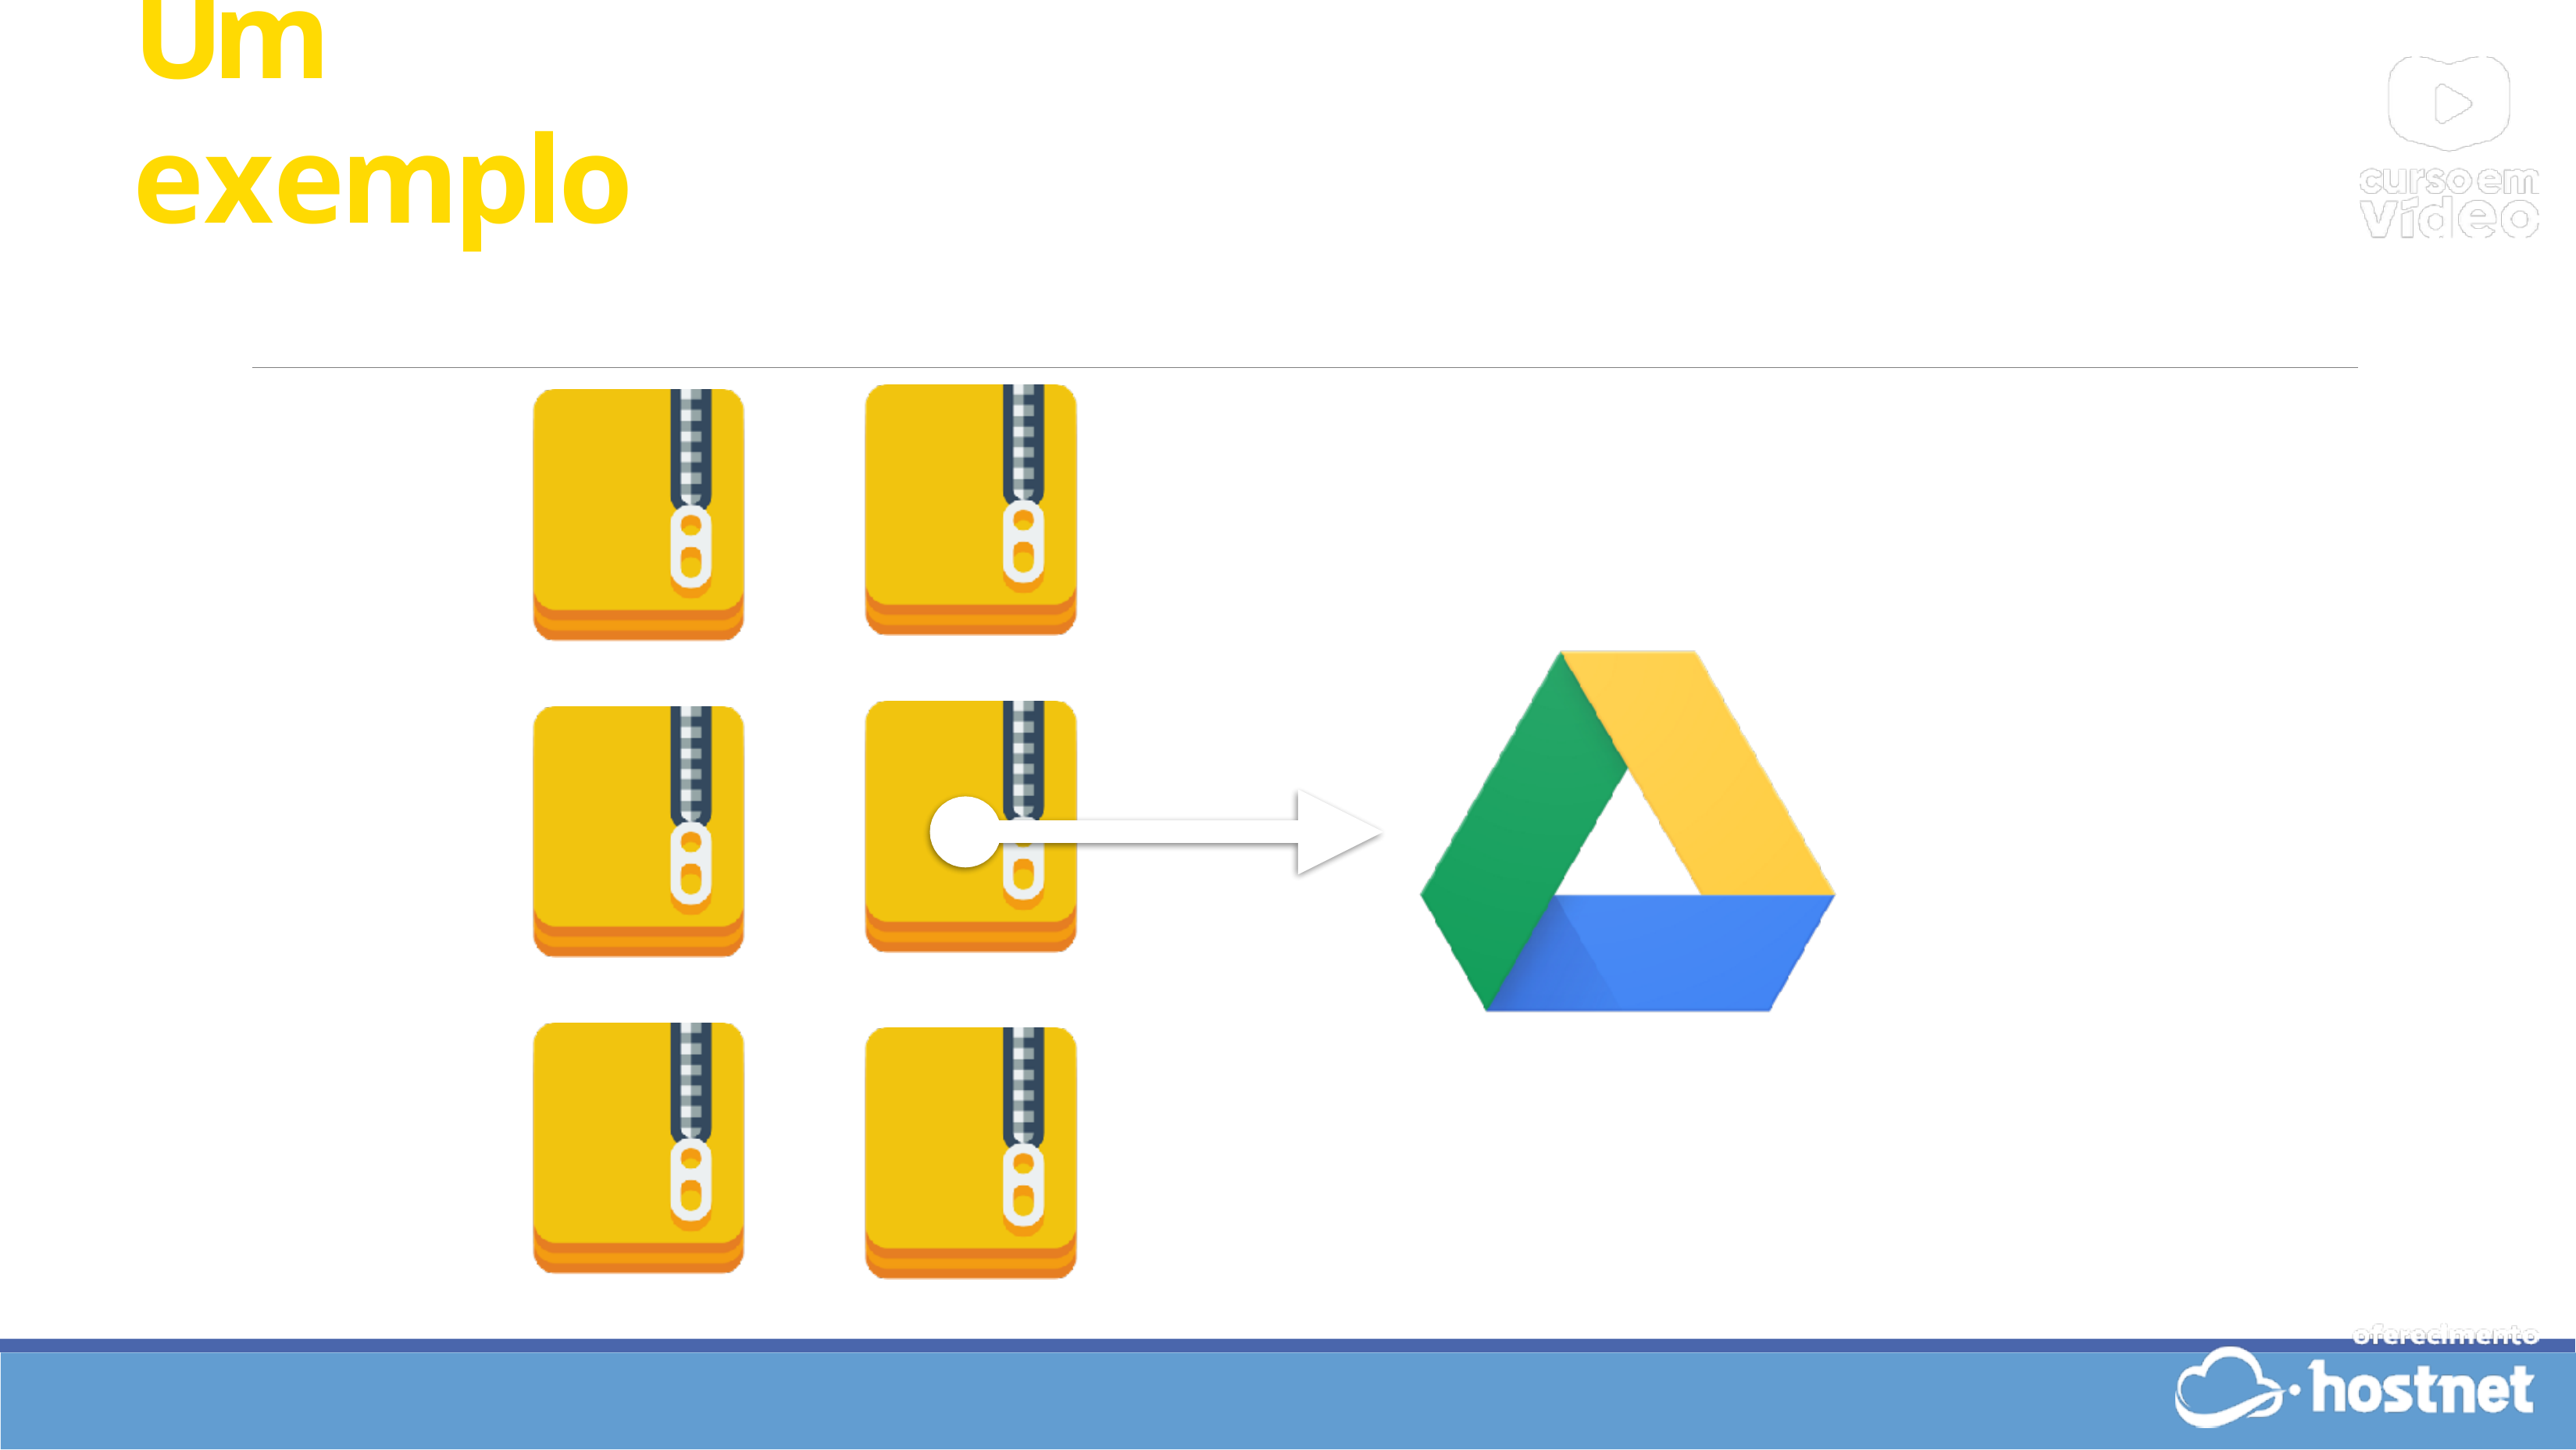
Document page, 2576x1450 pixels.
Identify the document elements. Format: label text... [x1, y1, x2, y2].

title Um exemplo [130, 0, 823, 248]
picture [1411, 615, 1846, 1049]
picture [512, 1023, 765, 1275]
picture [845, 1027, 1097, 1280]
picture [512, 389, 765, 641]
picture [845, 384, 1097, 637]
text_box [845, 701, 1391, 953]
picture [2360, 56, 2540, 238]
picture [512, 705, 765, 959]
picture [2175, 1322, 2540, 1429]
